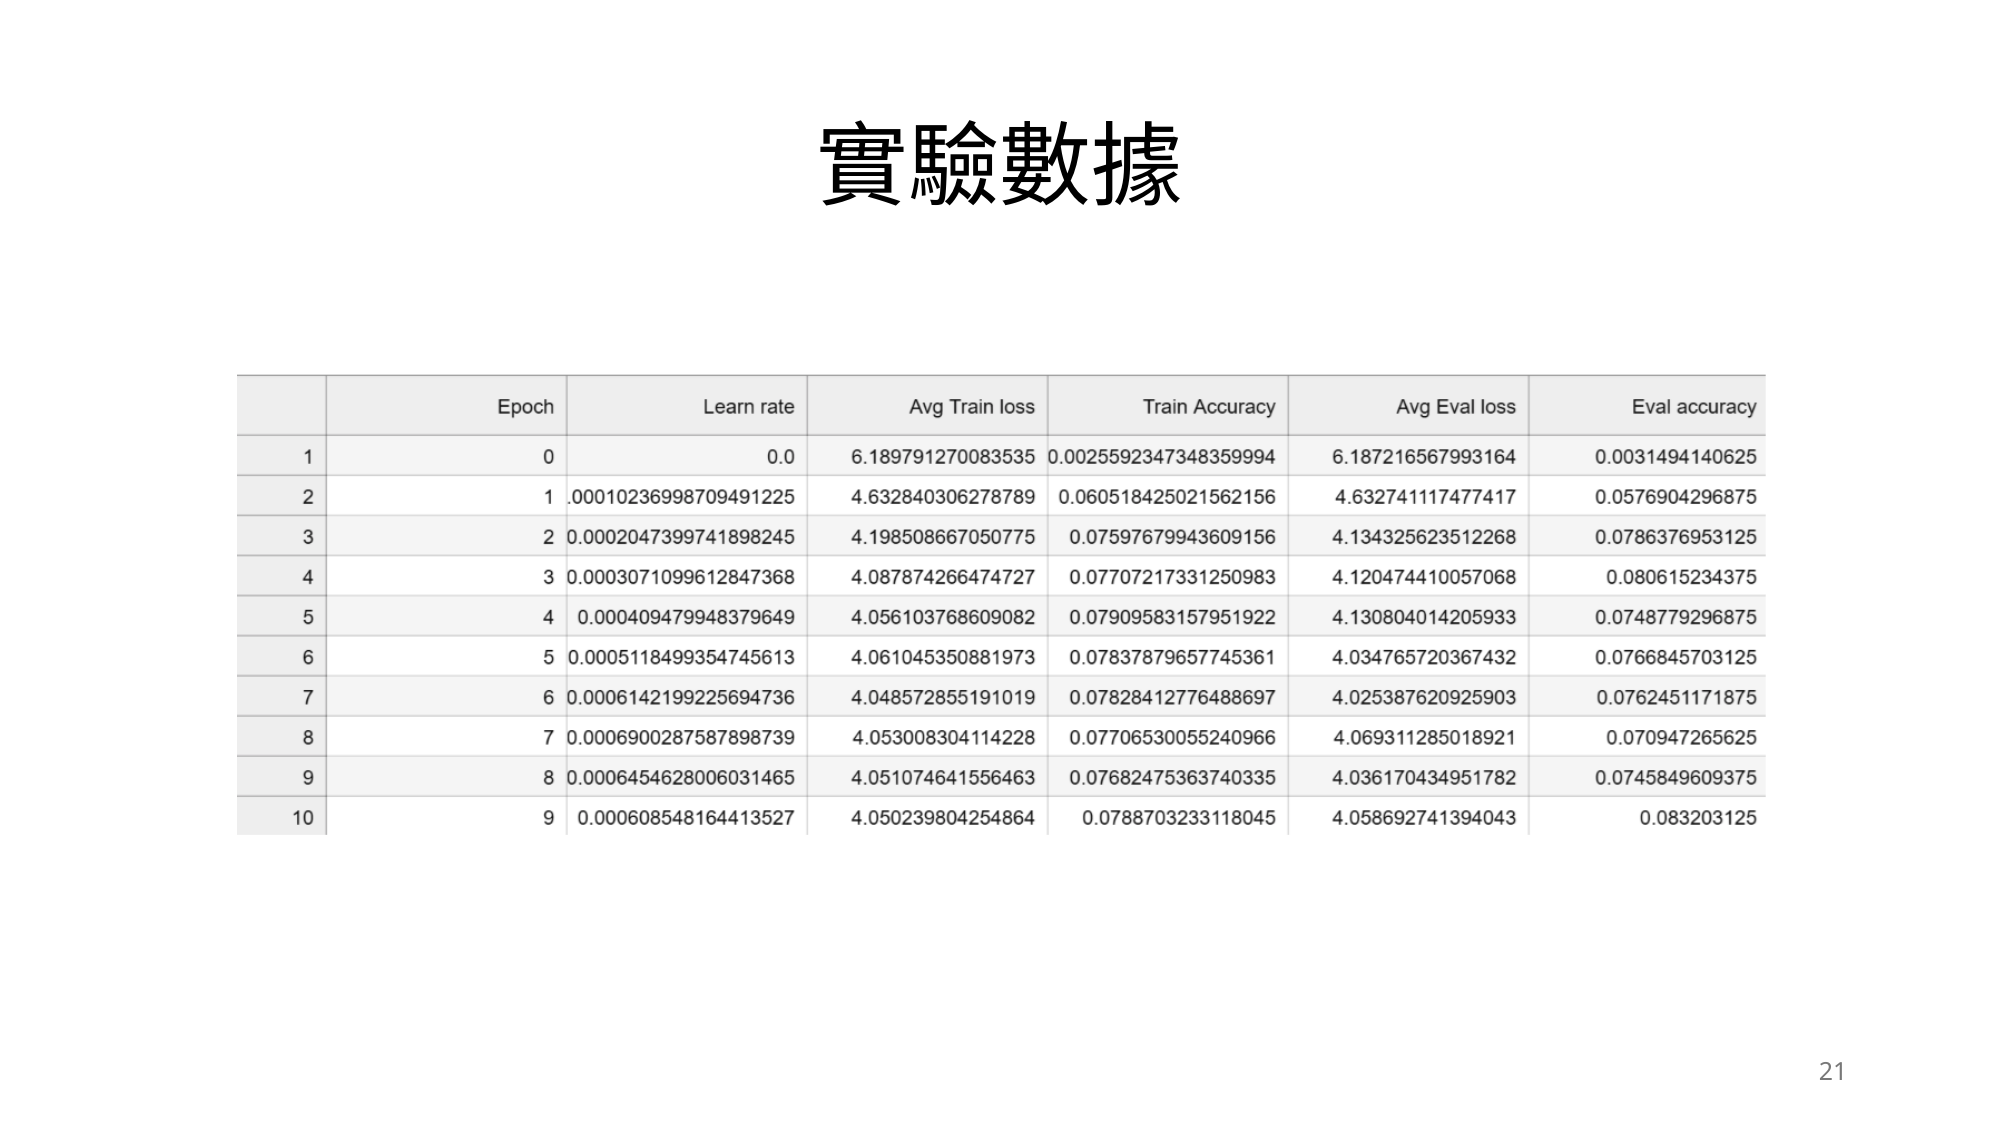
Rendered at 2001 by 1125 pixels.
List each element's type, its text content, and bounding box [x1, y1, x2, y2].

title 實驗數據 [137, 59, 1863, 278]
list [237, 298, 1778, 1021]
slide_number 21 [1412, 1042, 1863, 1103]
